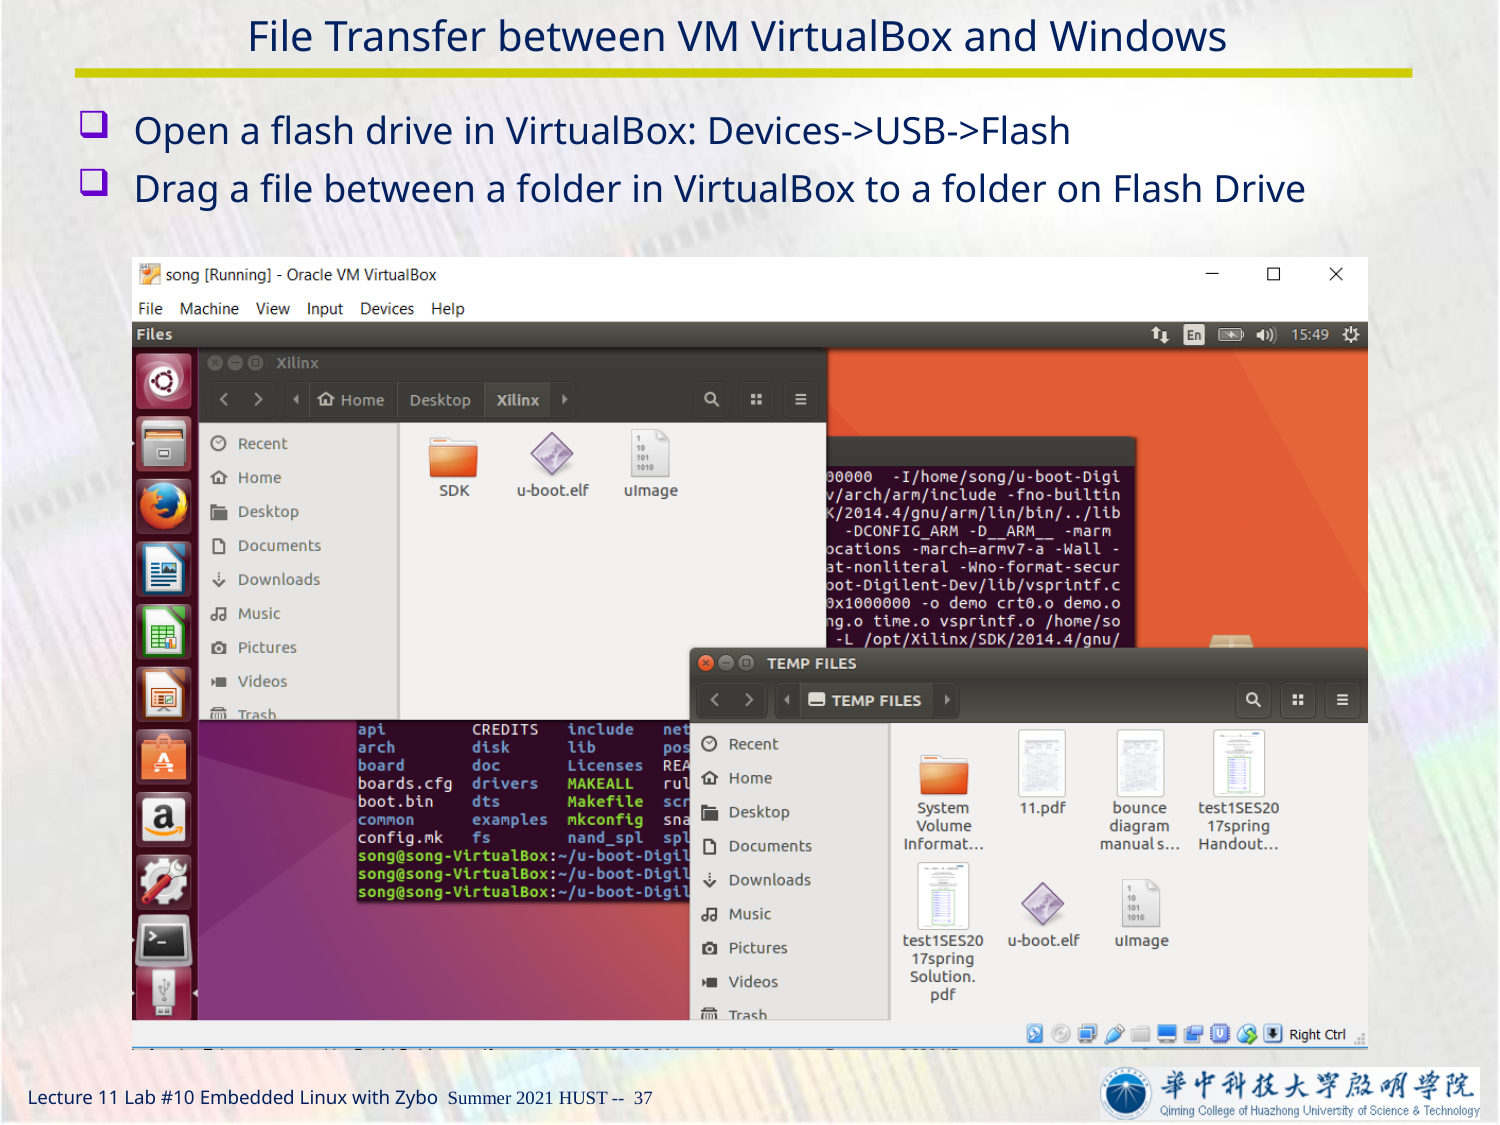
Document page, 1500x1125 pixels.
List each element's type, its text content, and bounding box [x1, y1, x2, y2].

title File Transfer between VM VirtualBox and Windows [24, 10, 1450, 73]
list Open a flash drive in VirtualBox: Devices->USB->Flash Drag a file between a folder in VirtualBox to a folder on Flash Drive [62, 99, 1450, 1060]
picture [0, 0, 1500, 1125]
